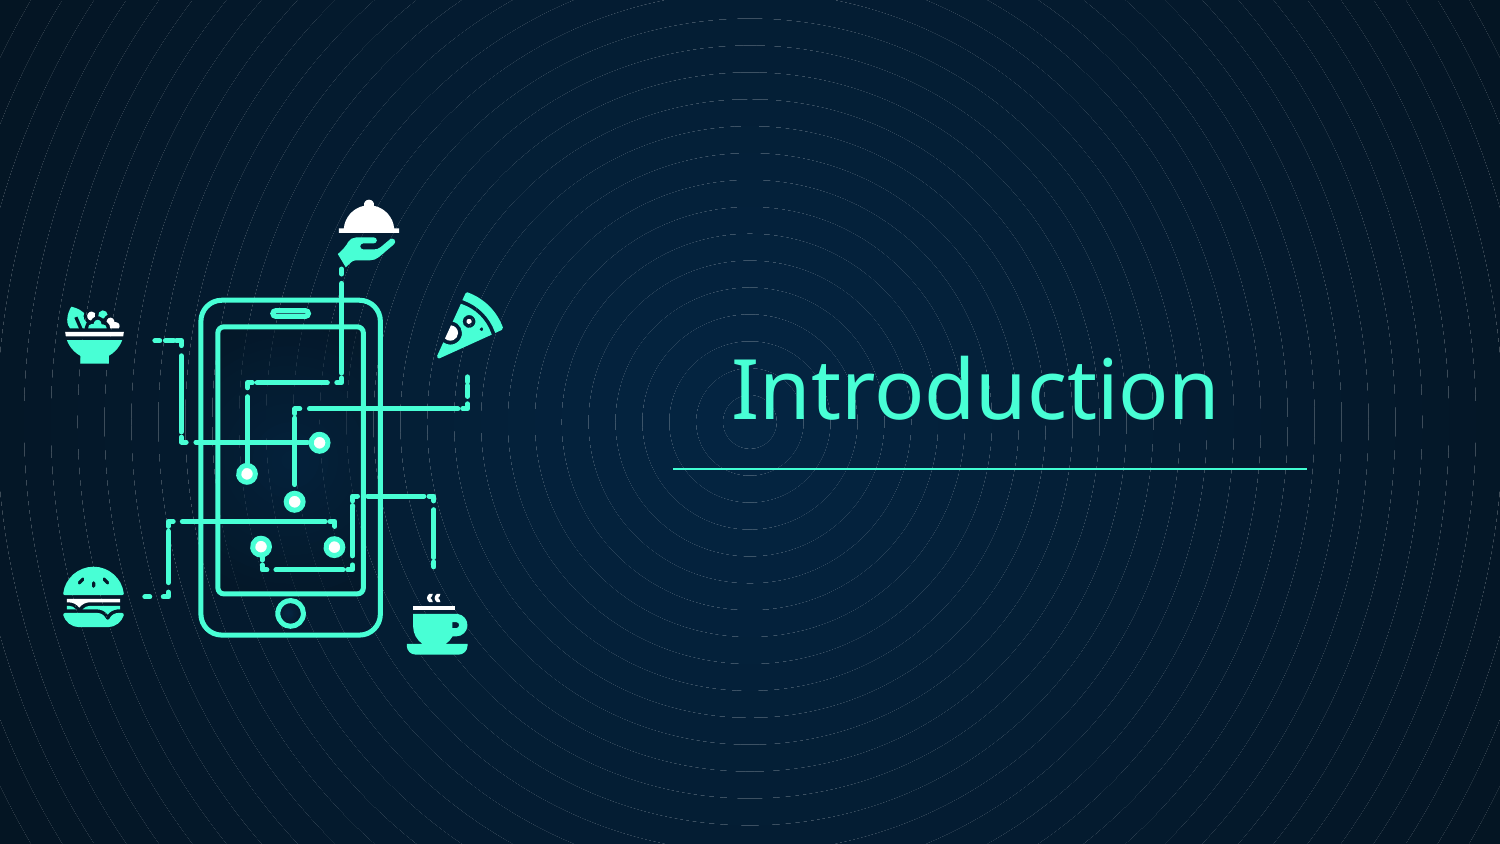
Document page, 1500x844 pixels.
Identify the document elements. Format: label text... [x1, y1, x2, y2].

text_box [252, 538, 270, 556]
text_box [286, 493, 304, 511]
text_box [326, 538, 343, 556]
text_box [217, 326, 364, 594]
text_box [277, 600, 304, 627]
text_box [406, 593, 469, 655]
text_box [272, 310, 309, 317]
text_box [436, 292, 504, 359]
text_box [62, 566, 125, 628]
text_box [337, 199, 400, 268]
text_box [311, 434, 328, 452]
text_box [238, 465, 256, 483]
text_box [64, 306, 125, 364]
text_box Introduction [716, 314, 1368, 452]
